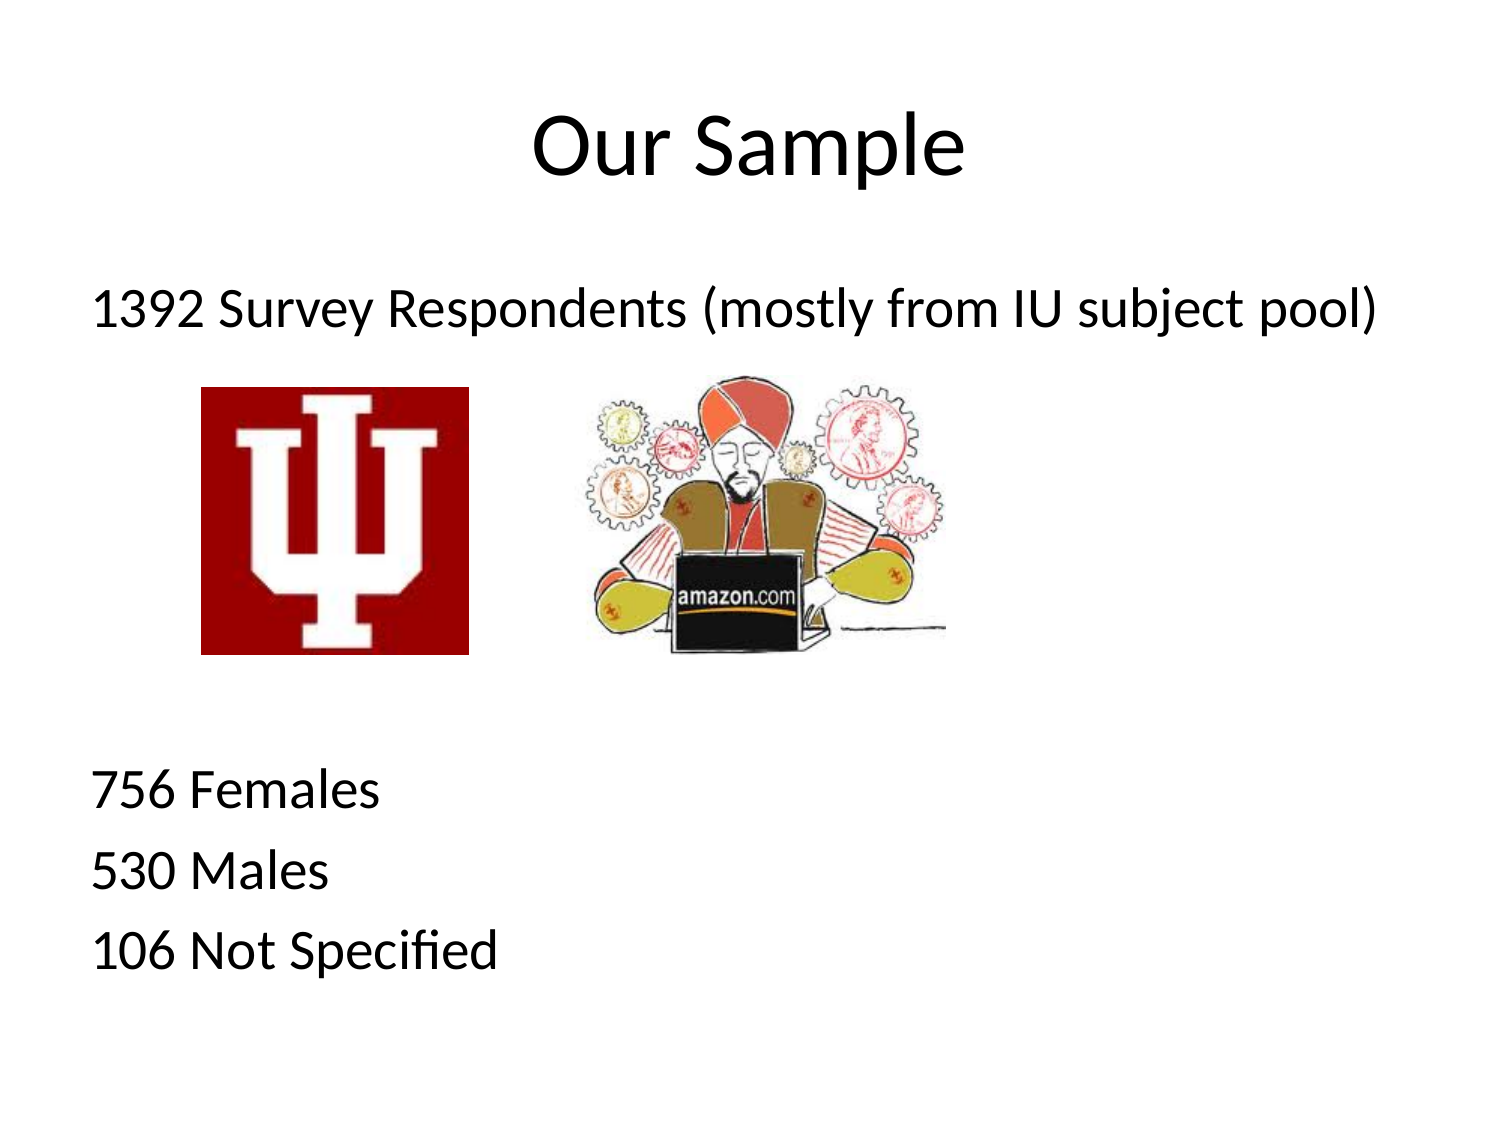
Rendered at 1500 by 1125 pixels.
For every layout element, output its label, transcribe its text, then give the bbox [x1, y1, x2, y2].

picture [538, 375, 946, 655]
title Our Sample [75, 45, 1425, 233]
picture [201, 387, 469, 655]
list 1392 Survey Respondents (mostly from IU subject pool) 756 Females 530 Males 106 Not Specified [75, 262, 1425, 1005]
